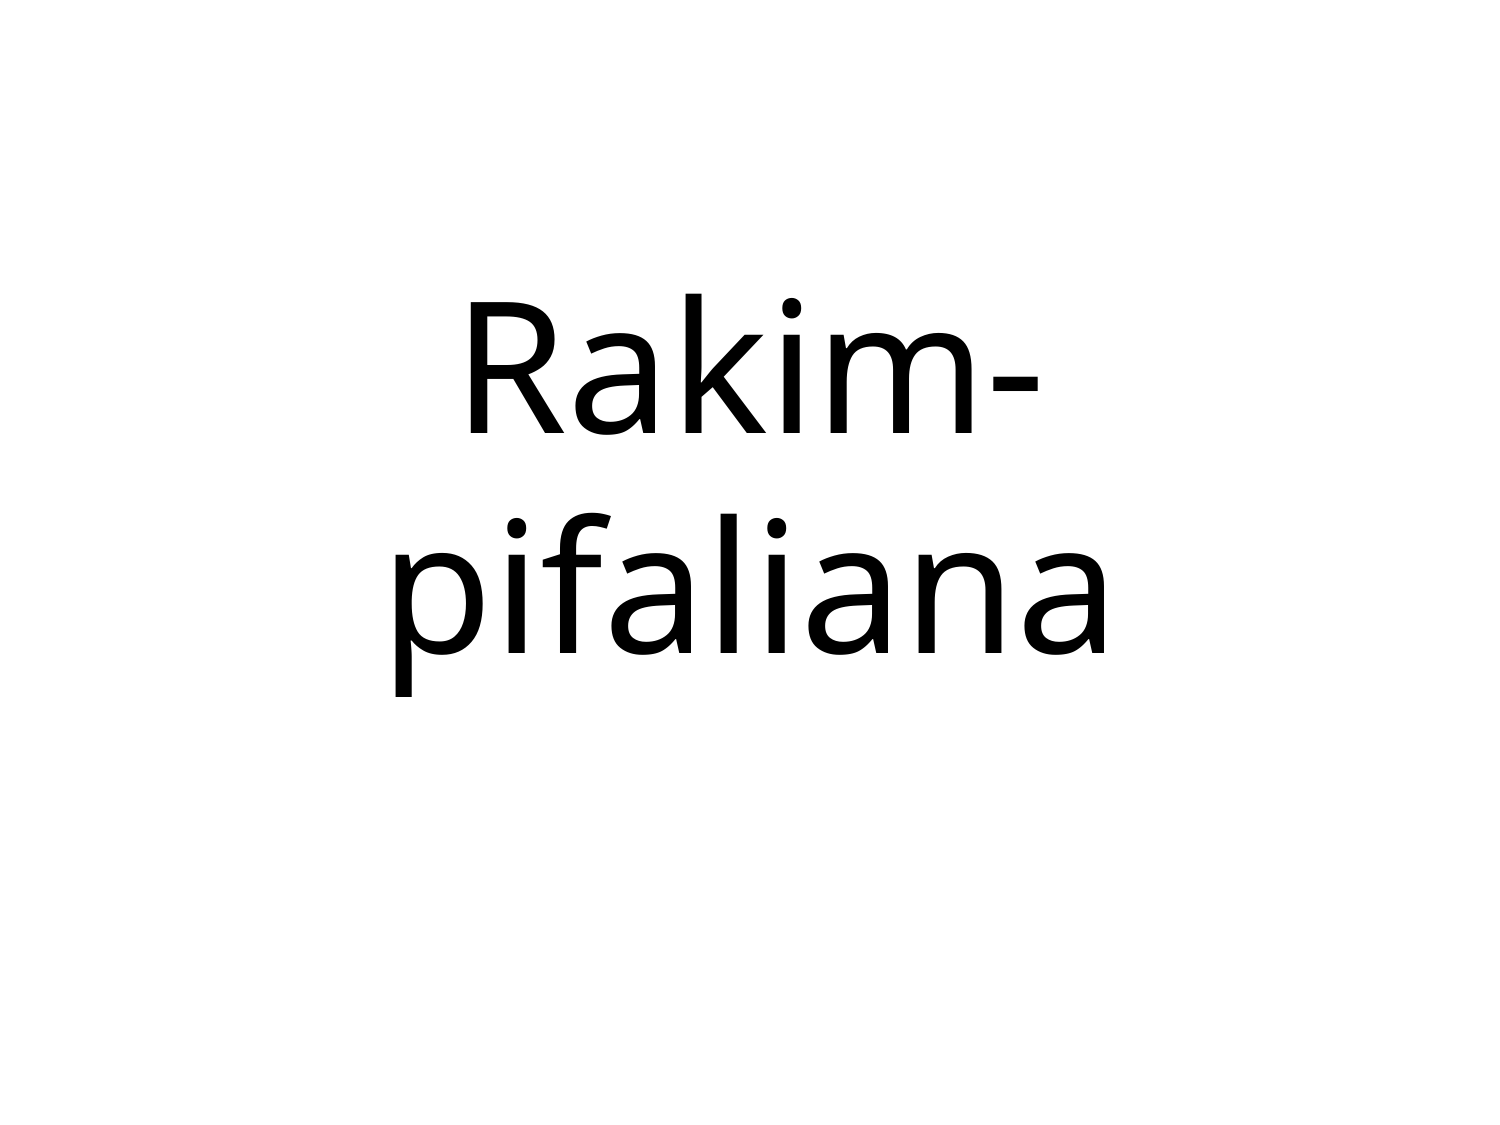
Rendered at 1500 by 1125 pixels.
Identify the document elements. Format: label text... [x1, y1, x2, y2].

title Rakim-pifaliana [112, 349, 1388, 591]
